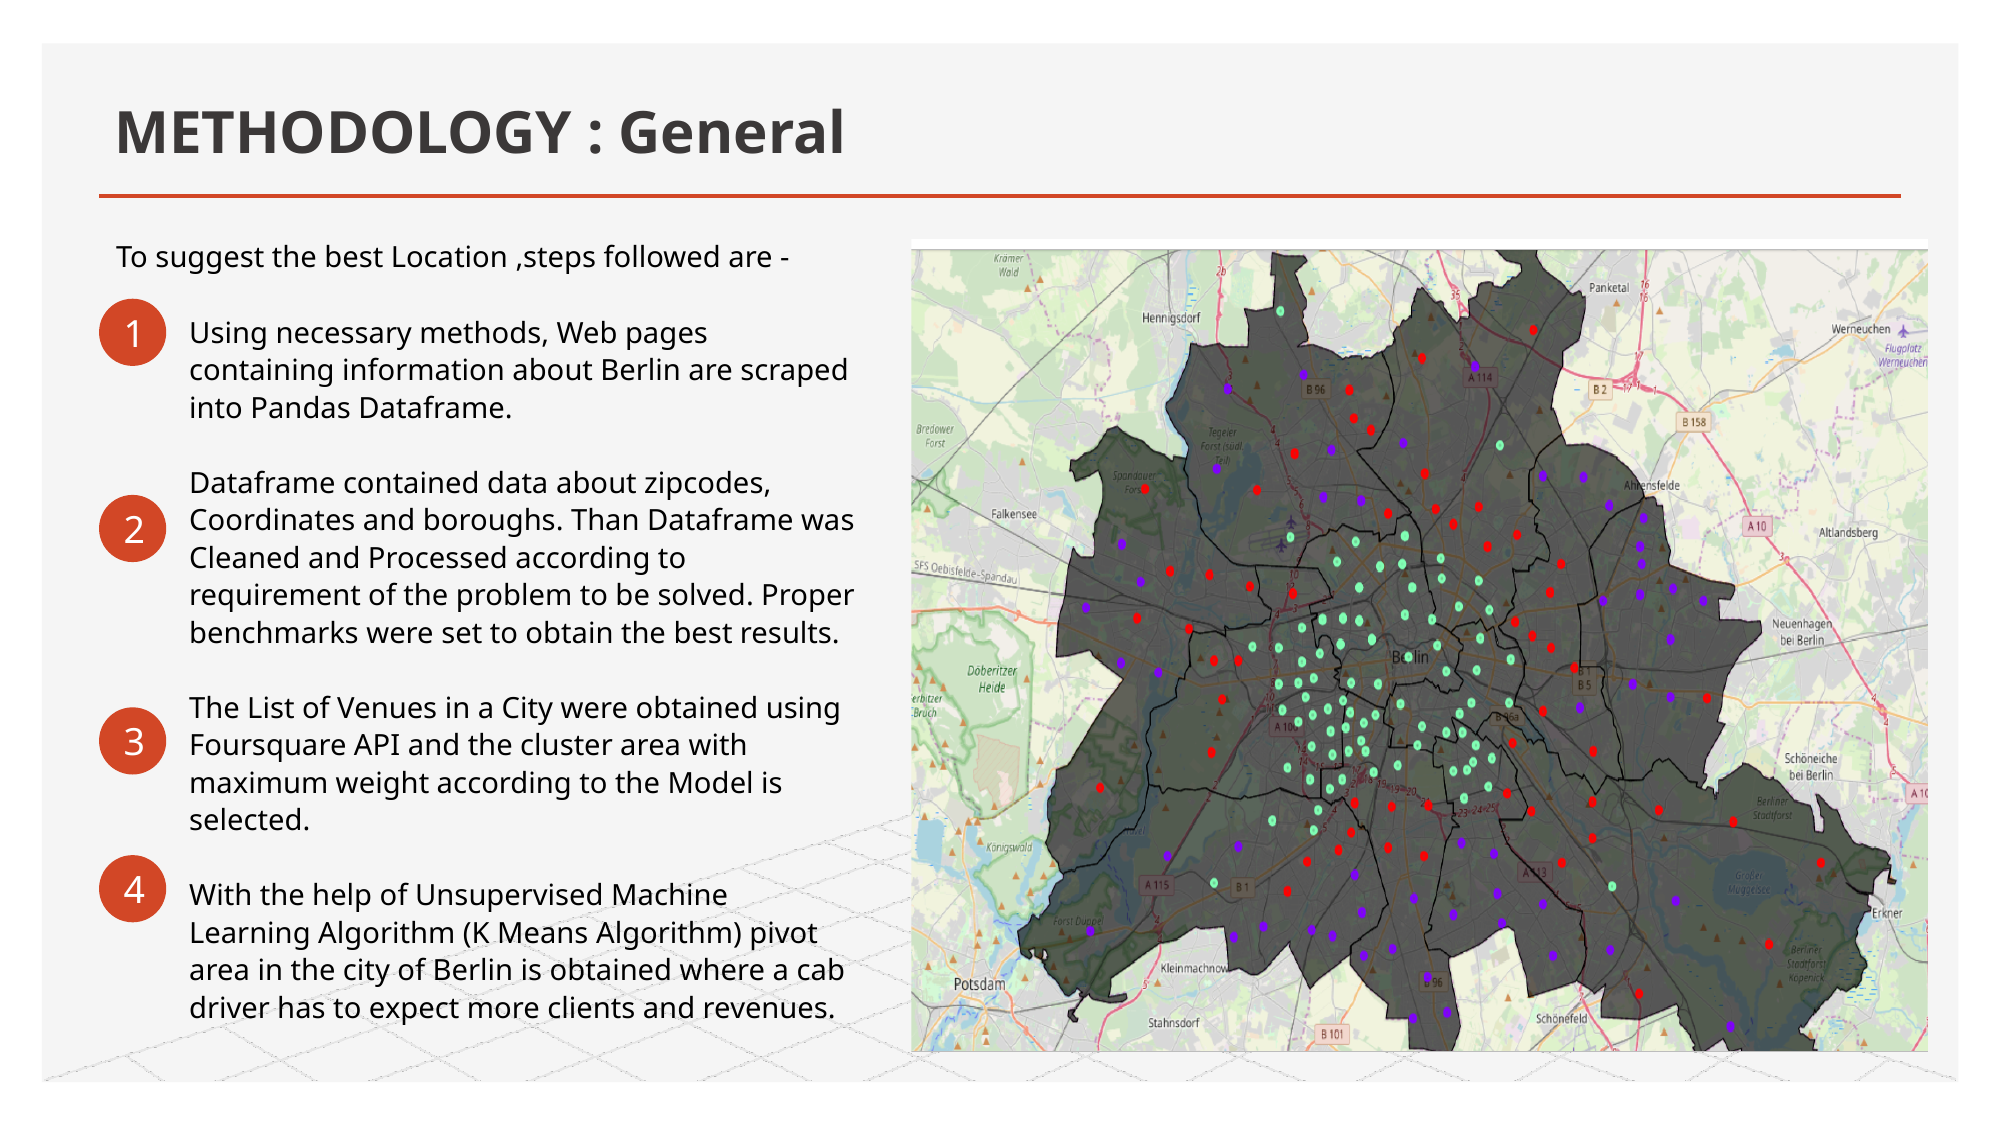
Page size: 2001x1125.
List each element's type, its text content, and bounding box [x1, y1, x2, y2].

picture [44, 239, 1956, 1081]
text_box 1 [97, 297, 168, 367]
text_box 2 [97, 493, 168, 564]
title METHODOLOGY : General [99, 73, 1901, 197]
text_box 4 [97, 854, 168, 924]
text_box 3 [97, 706, 168, 776]
list To suggest the best Location ,steps followed are - Using necessary methods, Web pages containing information about Berlin are scraped into Pandas Dataframe. Dataframe contained data about zipcodes, Coordinates and boroughs. Than Dataframe was Cleaned and Processed according to requirement of the problem to be solved. Proper benchmarks were set to obtain the best results. The List of Venues in a City were obtained using Foursquare API and the cluster area with maximum weight according to the Model is selected. With the help of Unsupervised Machine Learning Algorithm (K Means Algorithm) pivot area in the city of Berlin is obtained where a cab driver has to expect more clients and revenues. [99, 235, 873, 1052]
